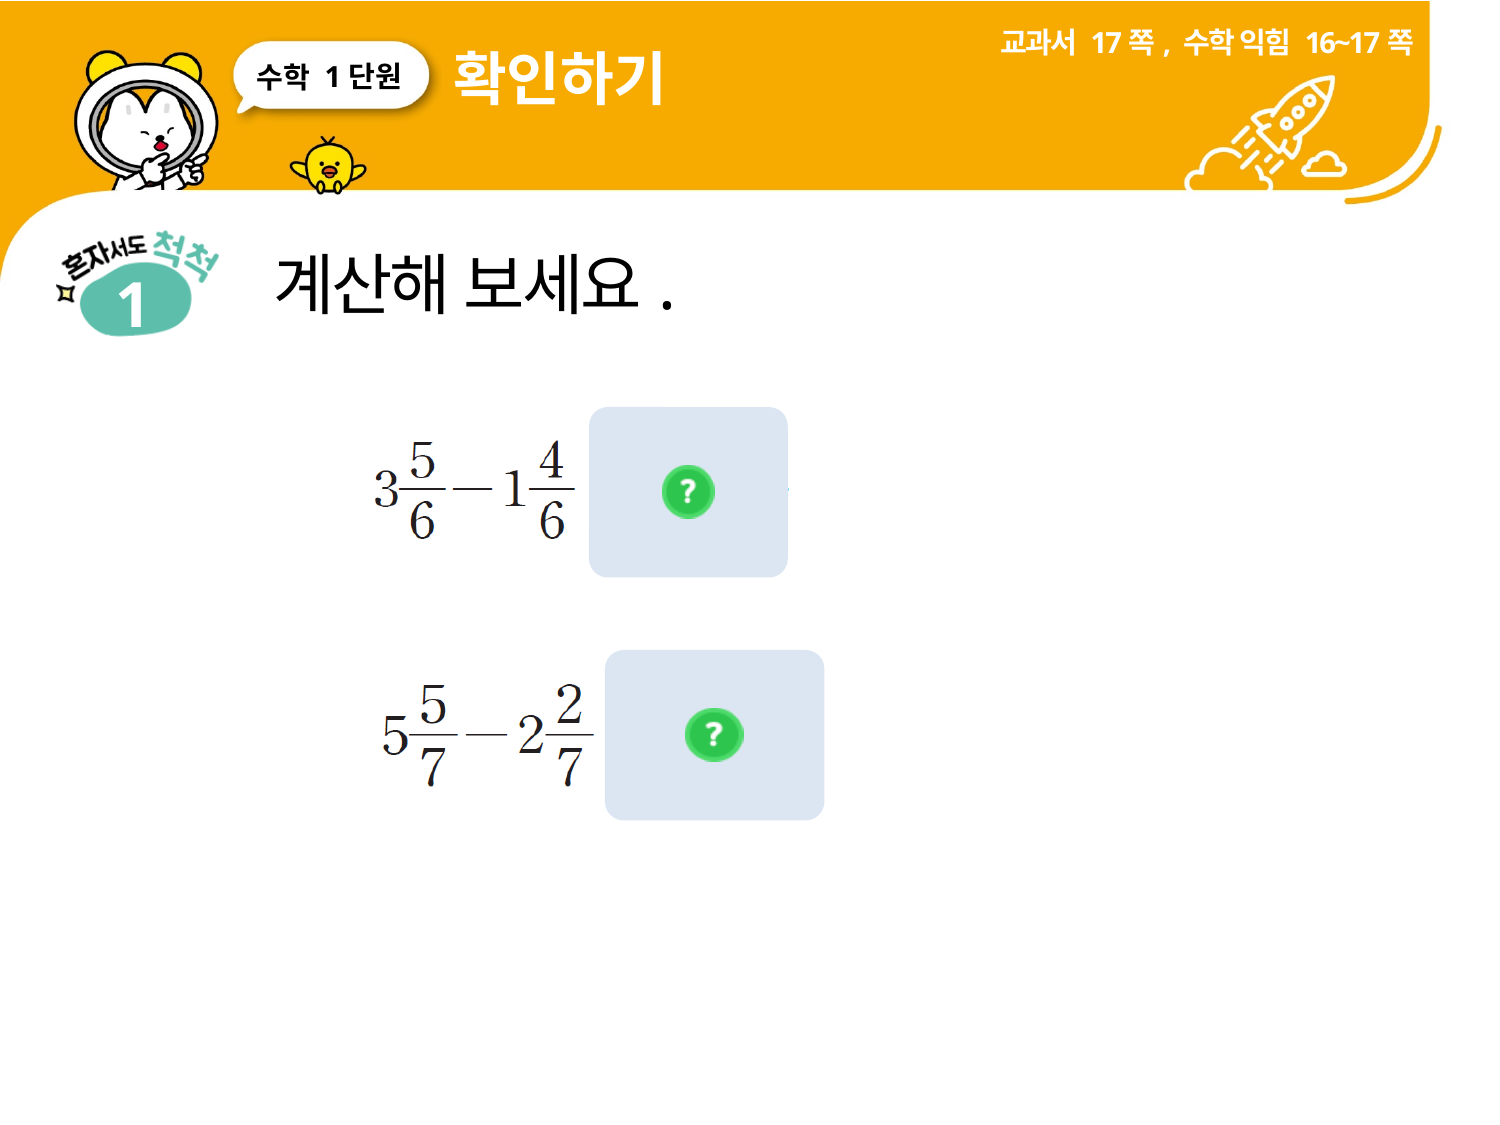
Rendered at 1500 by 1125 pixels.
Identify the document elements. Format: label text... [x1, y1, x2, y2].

list 1단원 [282, 55, 445, 106]
text_box 계산해 보세요. [222, 234, 1413, 332]
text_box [606, 651, 823, 819]
list 교과서 17쪽, 수학 익힘 16~17쪽 [985, 20, 1430, 69]
picture [0, 1, 1500, 1124]
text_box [590, 408, 787, 576]
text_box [52, 228, 222, 348]
list 확인하기 [438, 38, 1204, 125]
